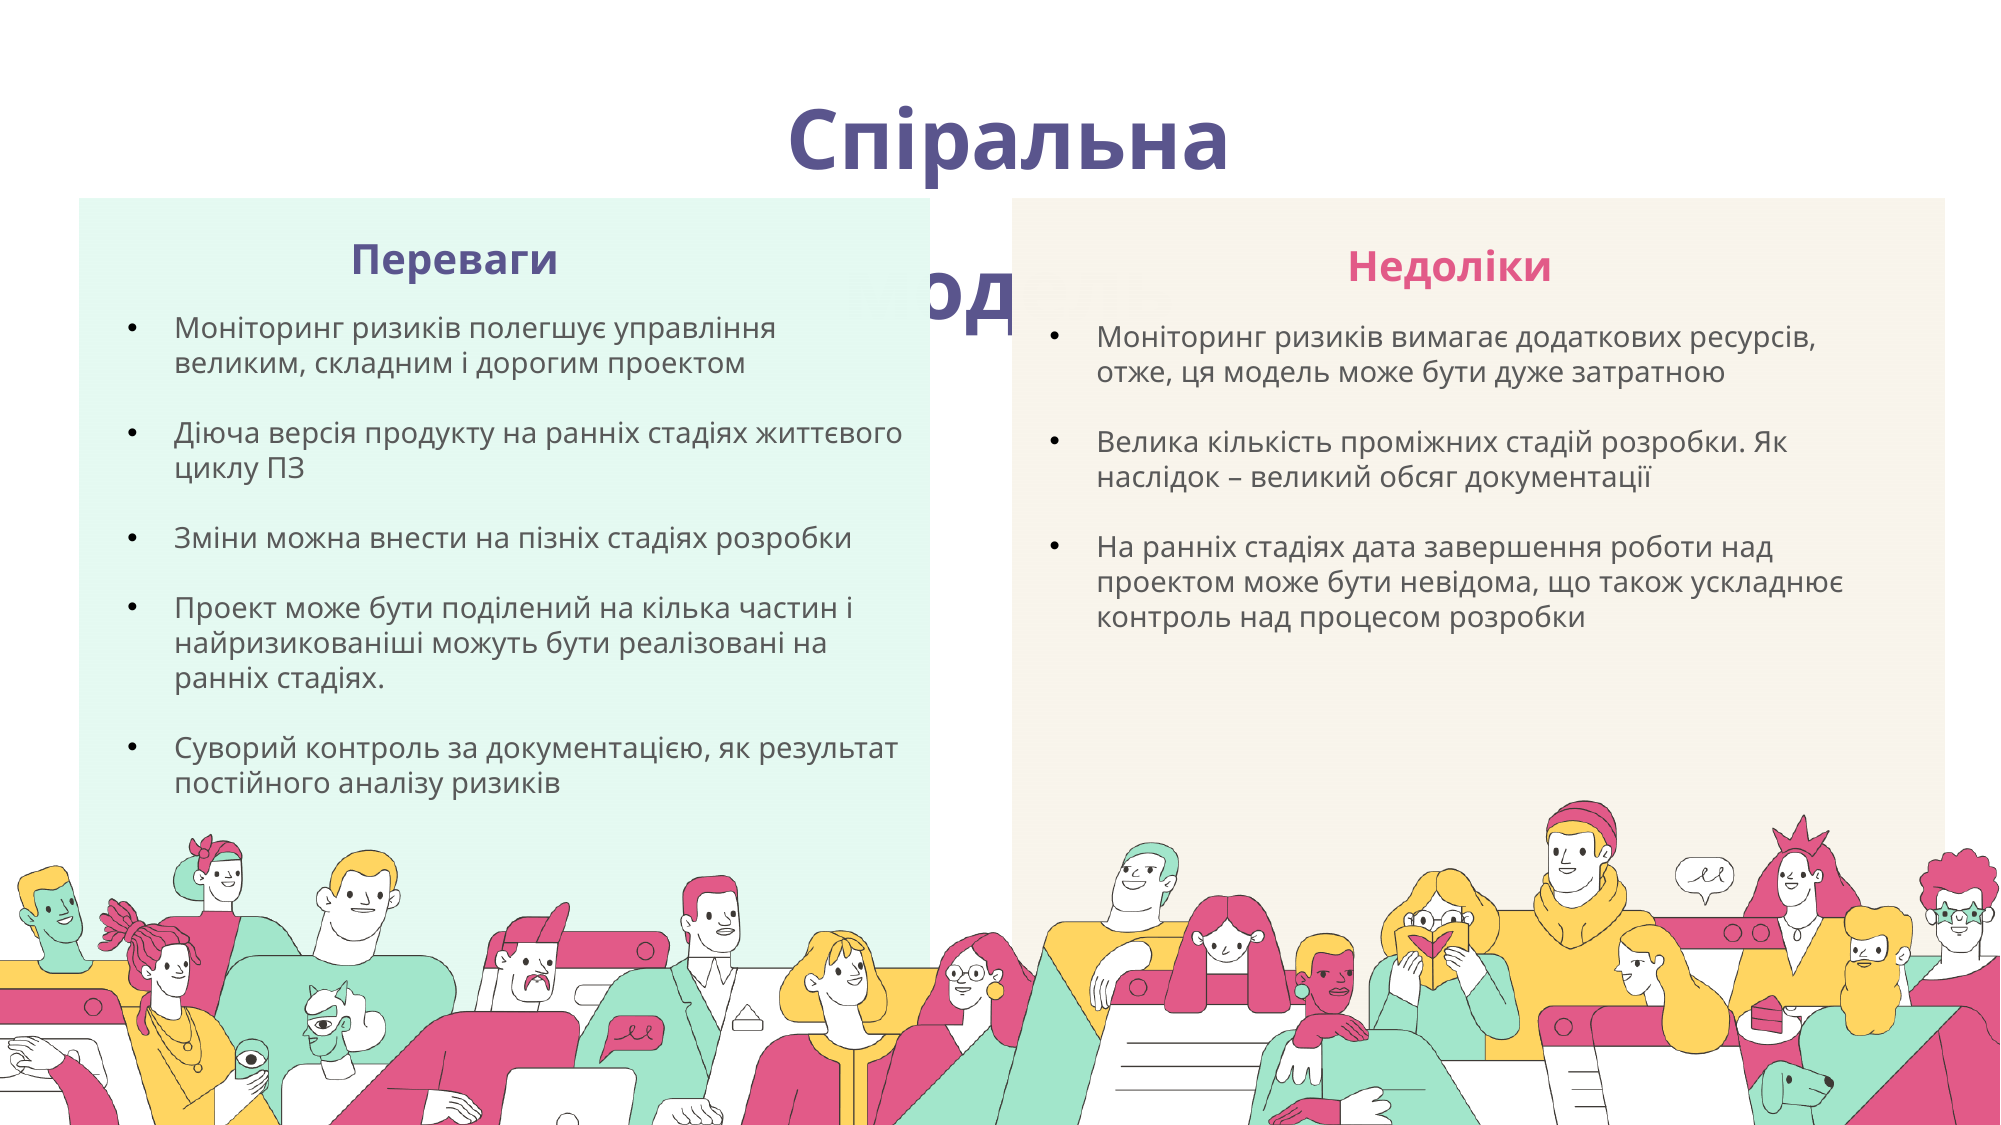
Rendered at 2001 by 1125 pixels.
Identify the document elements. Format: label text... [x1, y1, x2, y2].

text_box Спіральна модель [611, 28, 1407, 162]
picture [0, 197, 2000, 1125]
